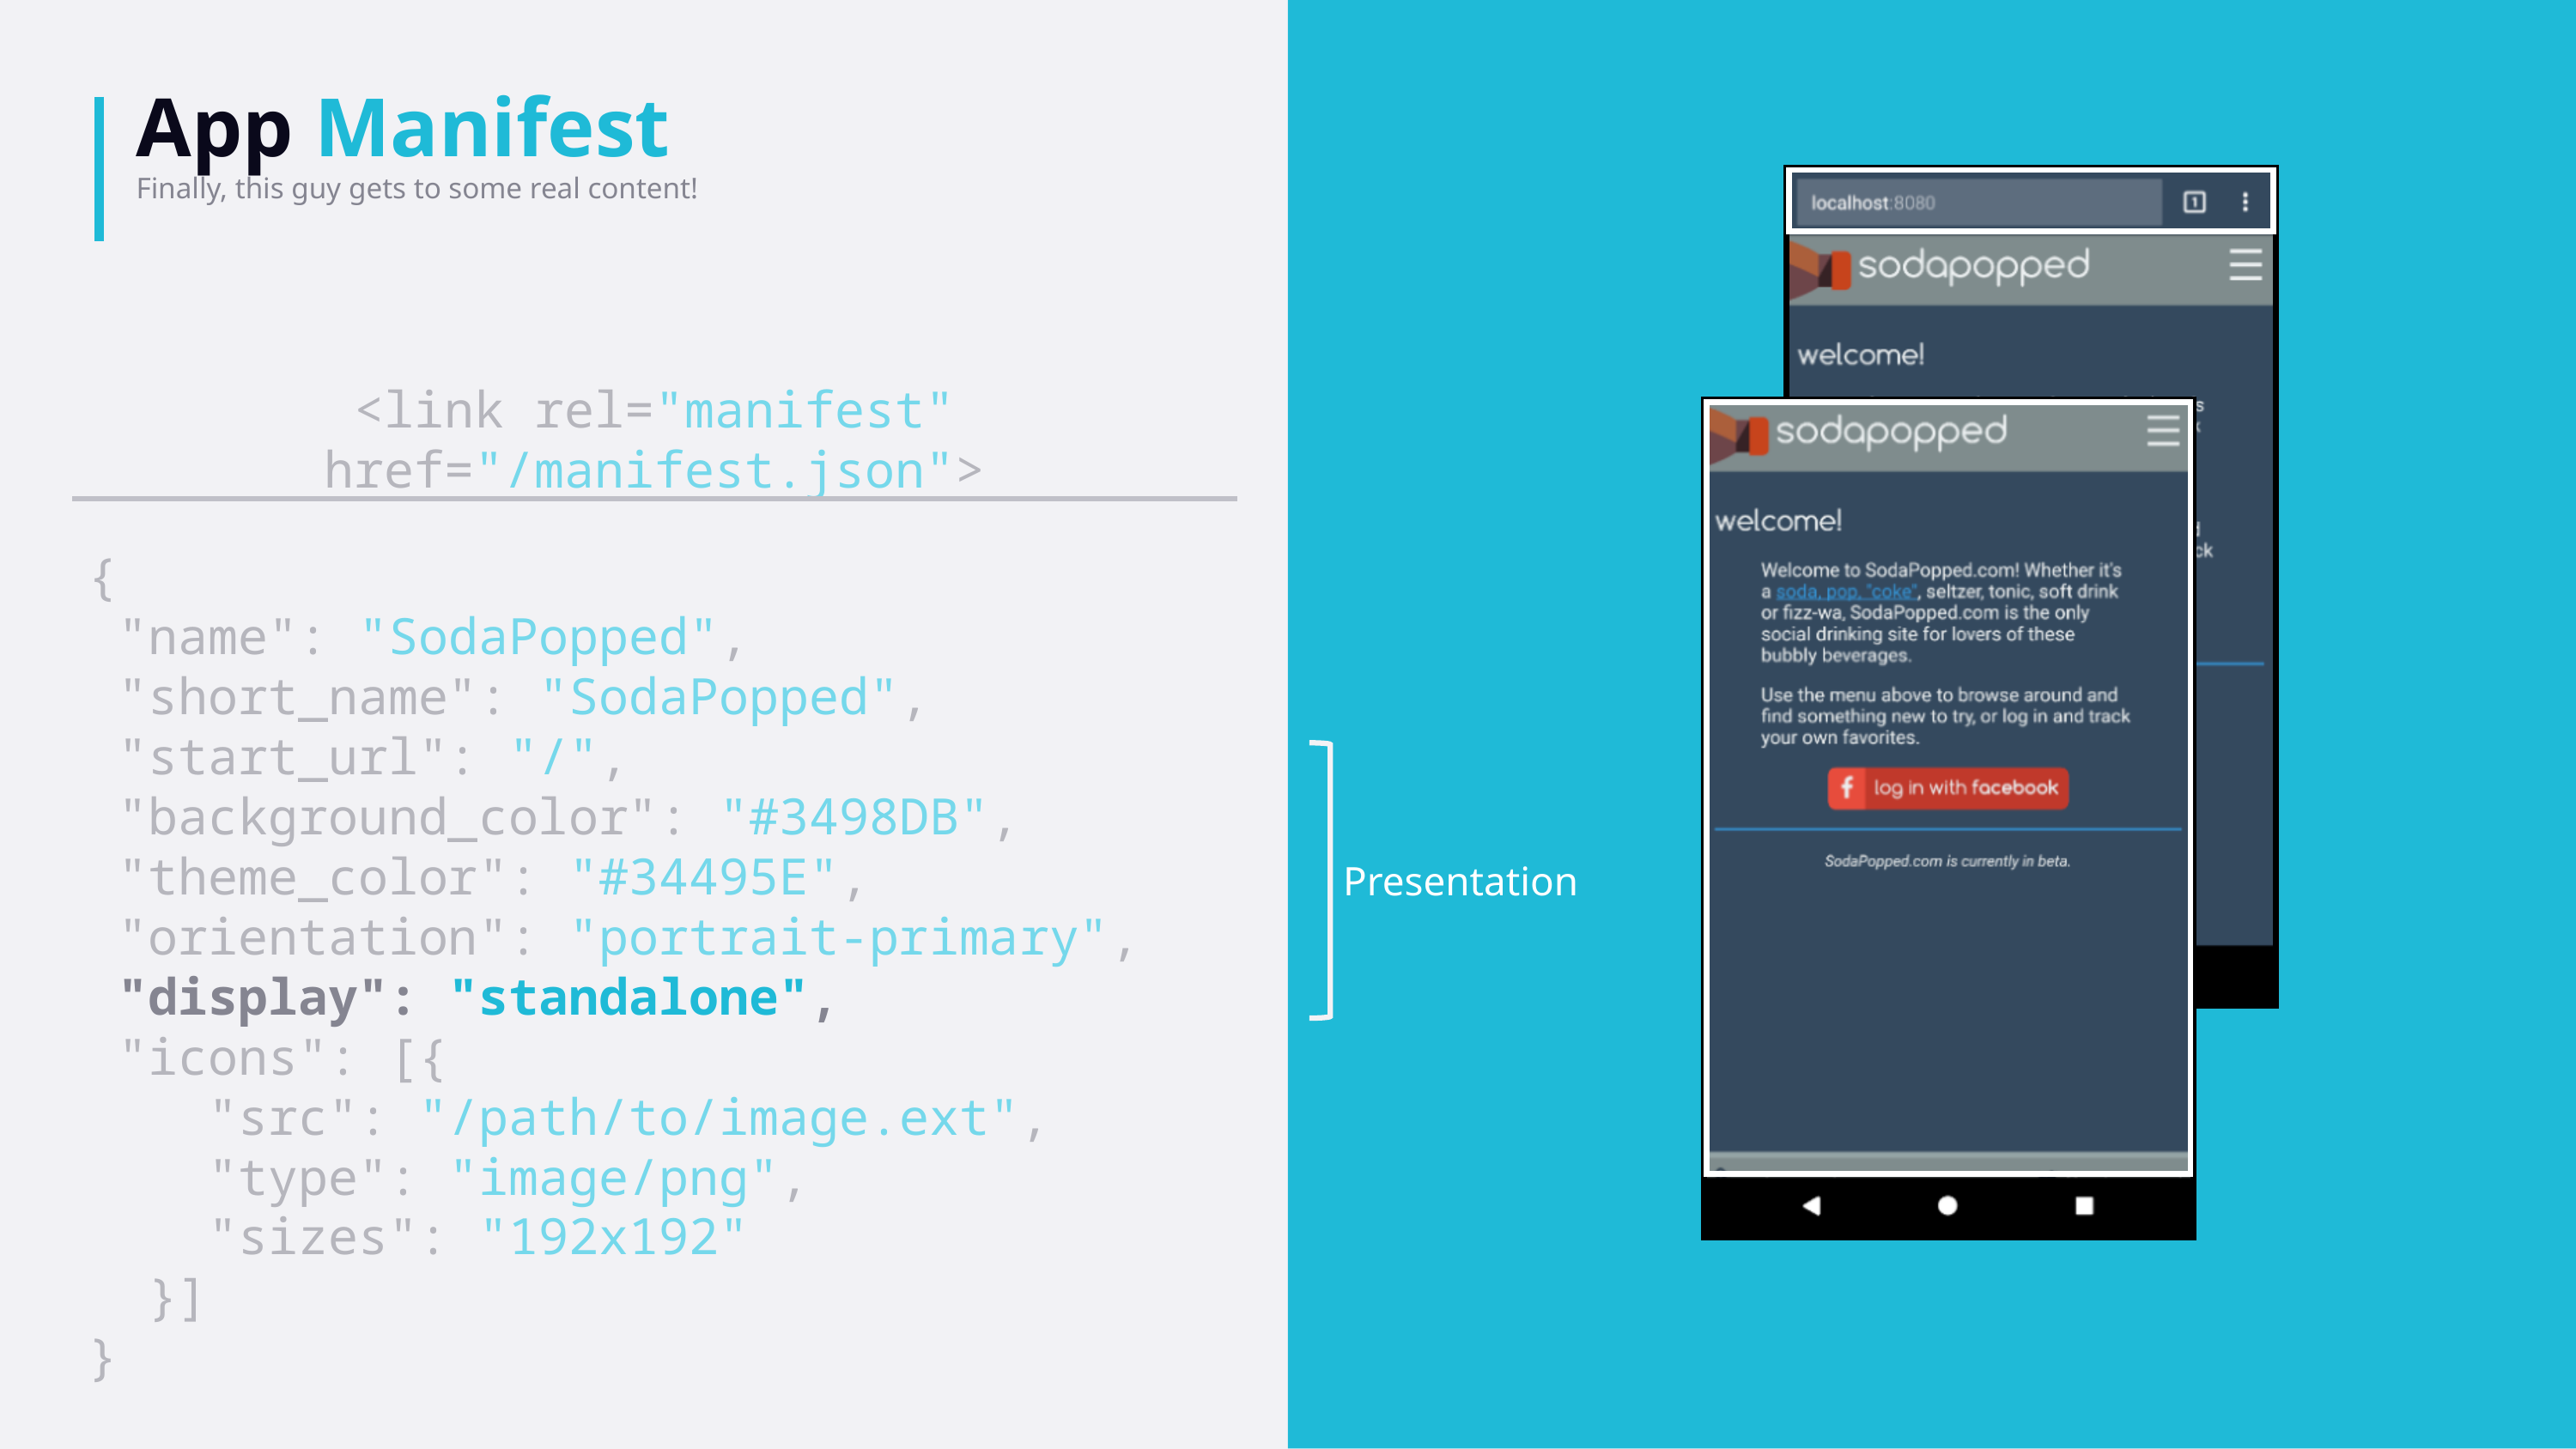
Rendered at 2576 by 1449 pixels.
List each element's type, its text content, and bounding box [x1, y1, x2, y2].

picture [1706, 170, 2274, 1235]
text_box { "name": "SodaPopped", "short_name": "SodaPopped", "start_url": "/", "background_color": "#3498DB", "theme_color": "#34495E", "orientation": "portrait-primary", "display": "standalone", "icons": [{ "src": "/path/to/image.ext", "type": "image/png", "sizes": "192x192" }] } [75, 537, 1288, 1391]
text_box <link rel="manifest" href="/manifest.json"> [48, 371, 1261, 505]
text_box App Manifest Finally, this guy gets to some real content! [123, 80, 891, 211]
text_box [1309, 743, 1639, 1019]
text_box [1287, 0, 2576, 1449]
